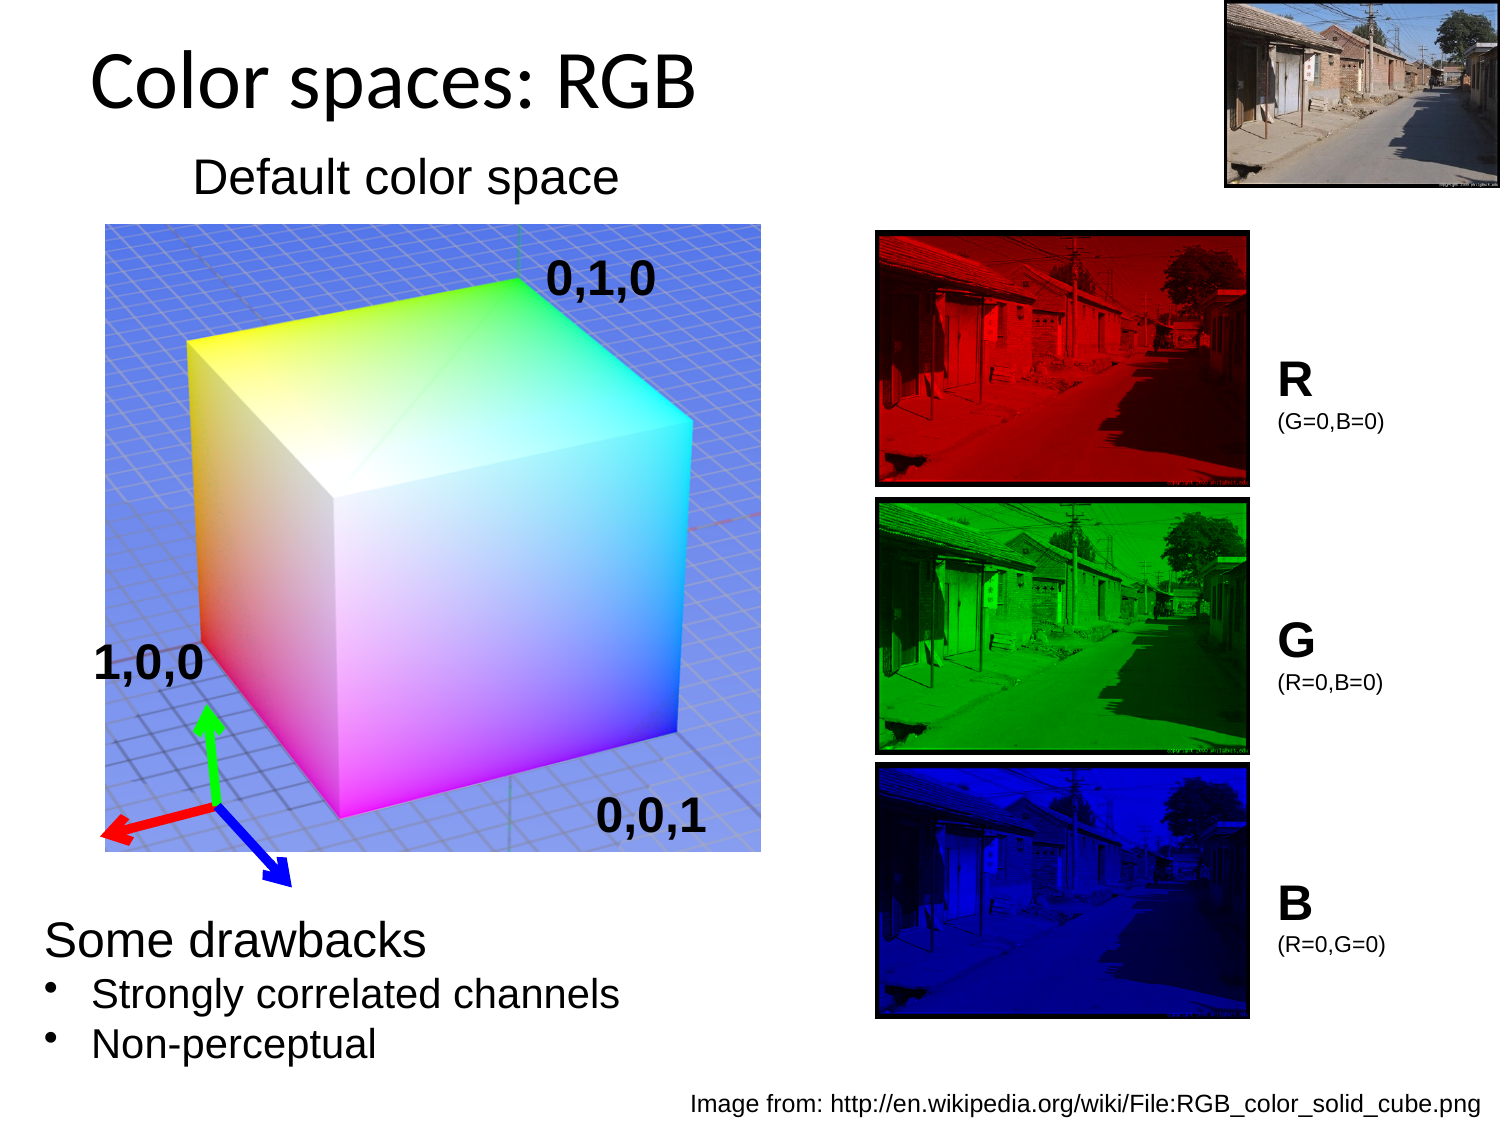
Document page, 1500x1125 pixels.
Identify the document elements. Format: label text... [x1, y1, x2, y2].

text_box G (R=0,B=0) [1262, 600, 1399, 703]
text_box Image from: http://en.wikipedia.org/wiki/File:RGB_color_solid_cube.png [675, 1079, 1499, 1125]
picture [874, 497, 1251, 755]
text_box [99, 224, 762, 888]
text_box Some drawbacks Strongly correlated channels Non-perceptual [29, 899, 636, 1075]
text_box B (R=0,G=0) [1262, 862, 1402, 965]
text_box Default color space [177, 137, 636, 213]
picture [1224, 0, 1500, 189]
title Color spaces: RGB [74, 0, 1222, 151]
picture [874, 230, 1251, 488]
text_box R (G=0,B=0) [1262, 339, 1401, 442]
picture [874, 762, 1251, 1019]
